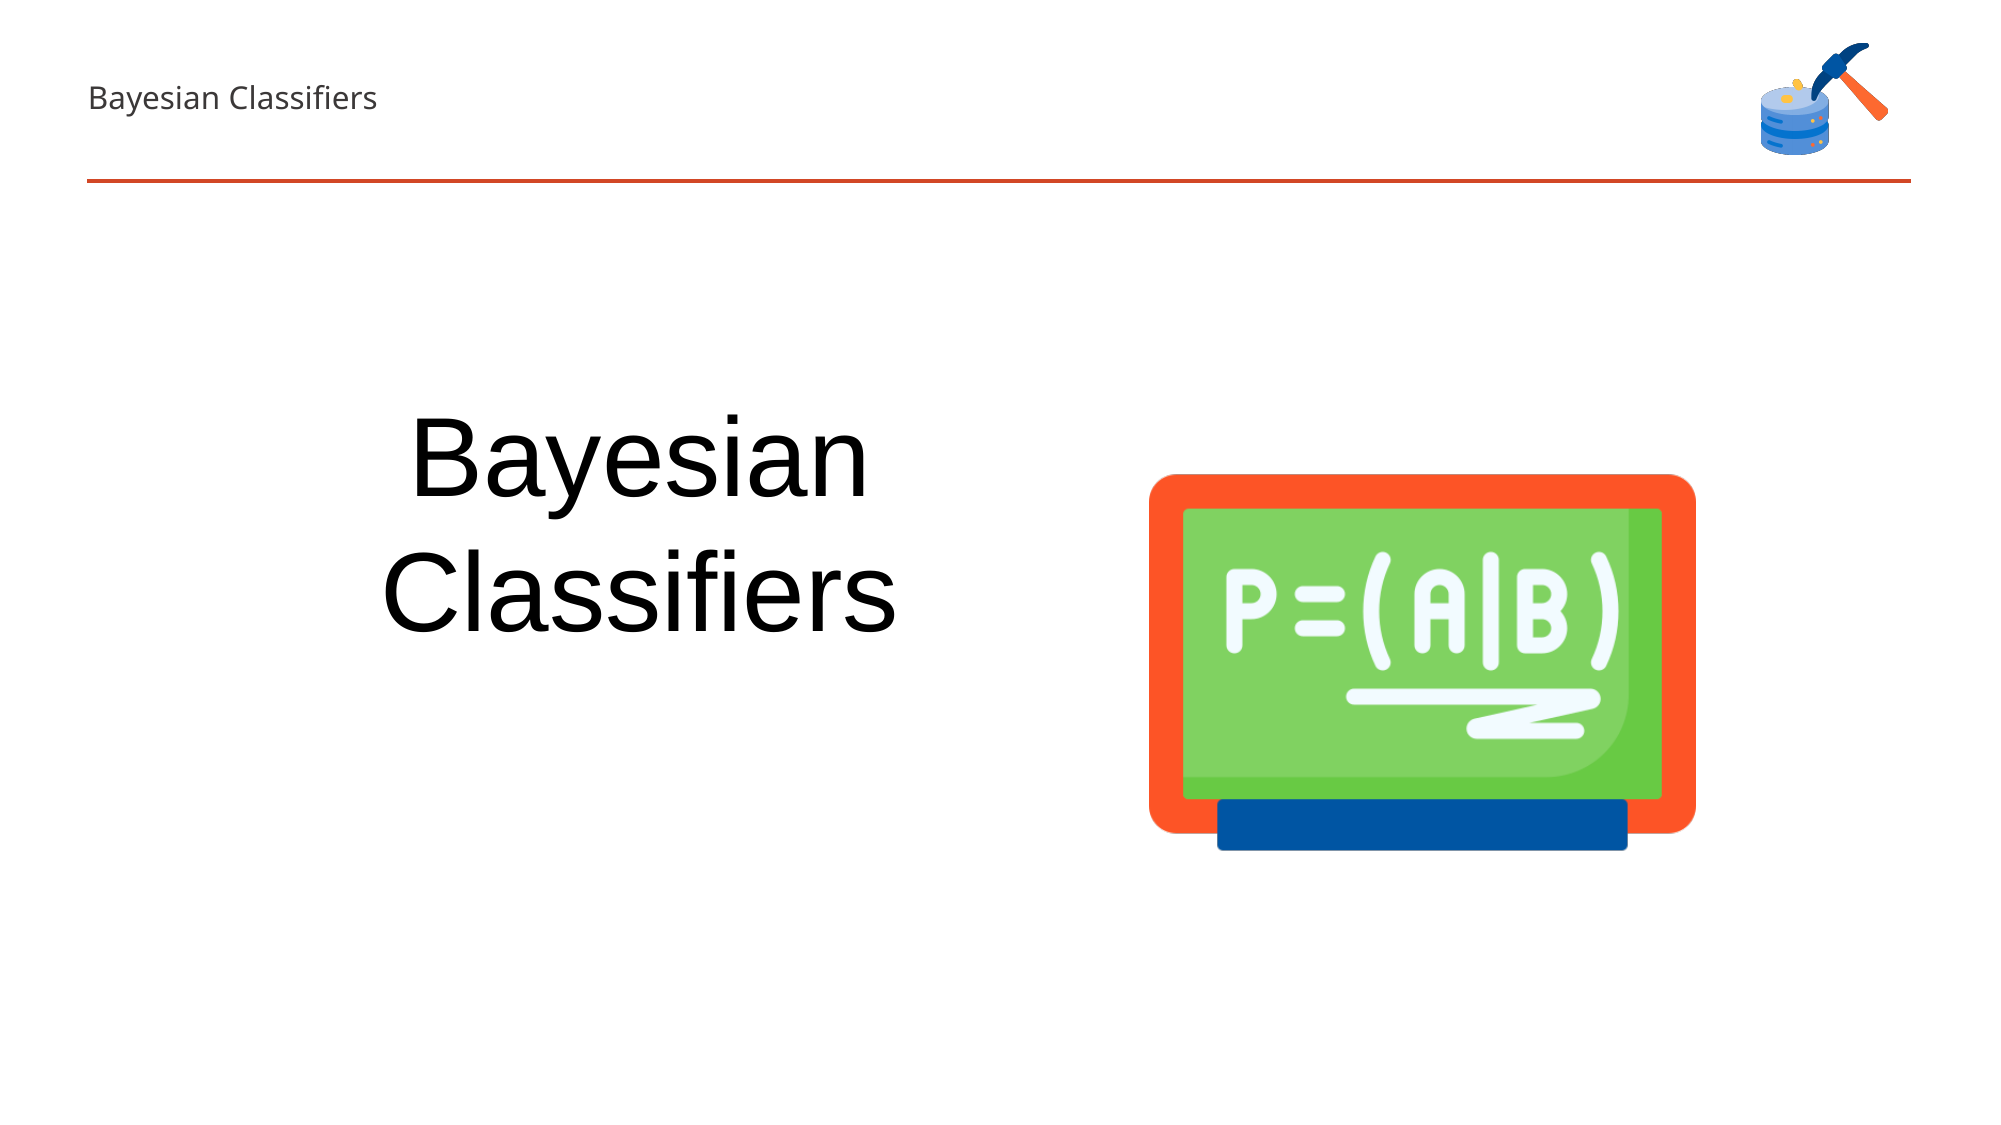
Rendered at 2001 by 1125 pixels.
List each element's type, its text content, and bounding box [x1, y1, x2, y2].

picture [1761, 35, 1888, 70]
title Bayesian Classifiers [72, 70, 1912, 163]
text_box Bayesian Classifiers [237, 376, 1042, 662]
picture [1149, 389, 1696, 936]
